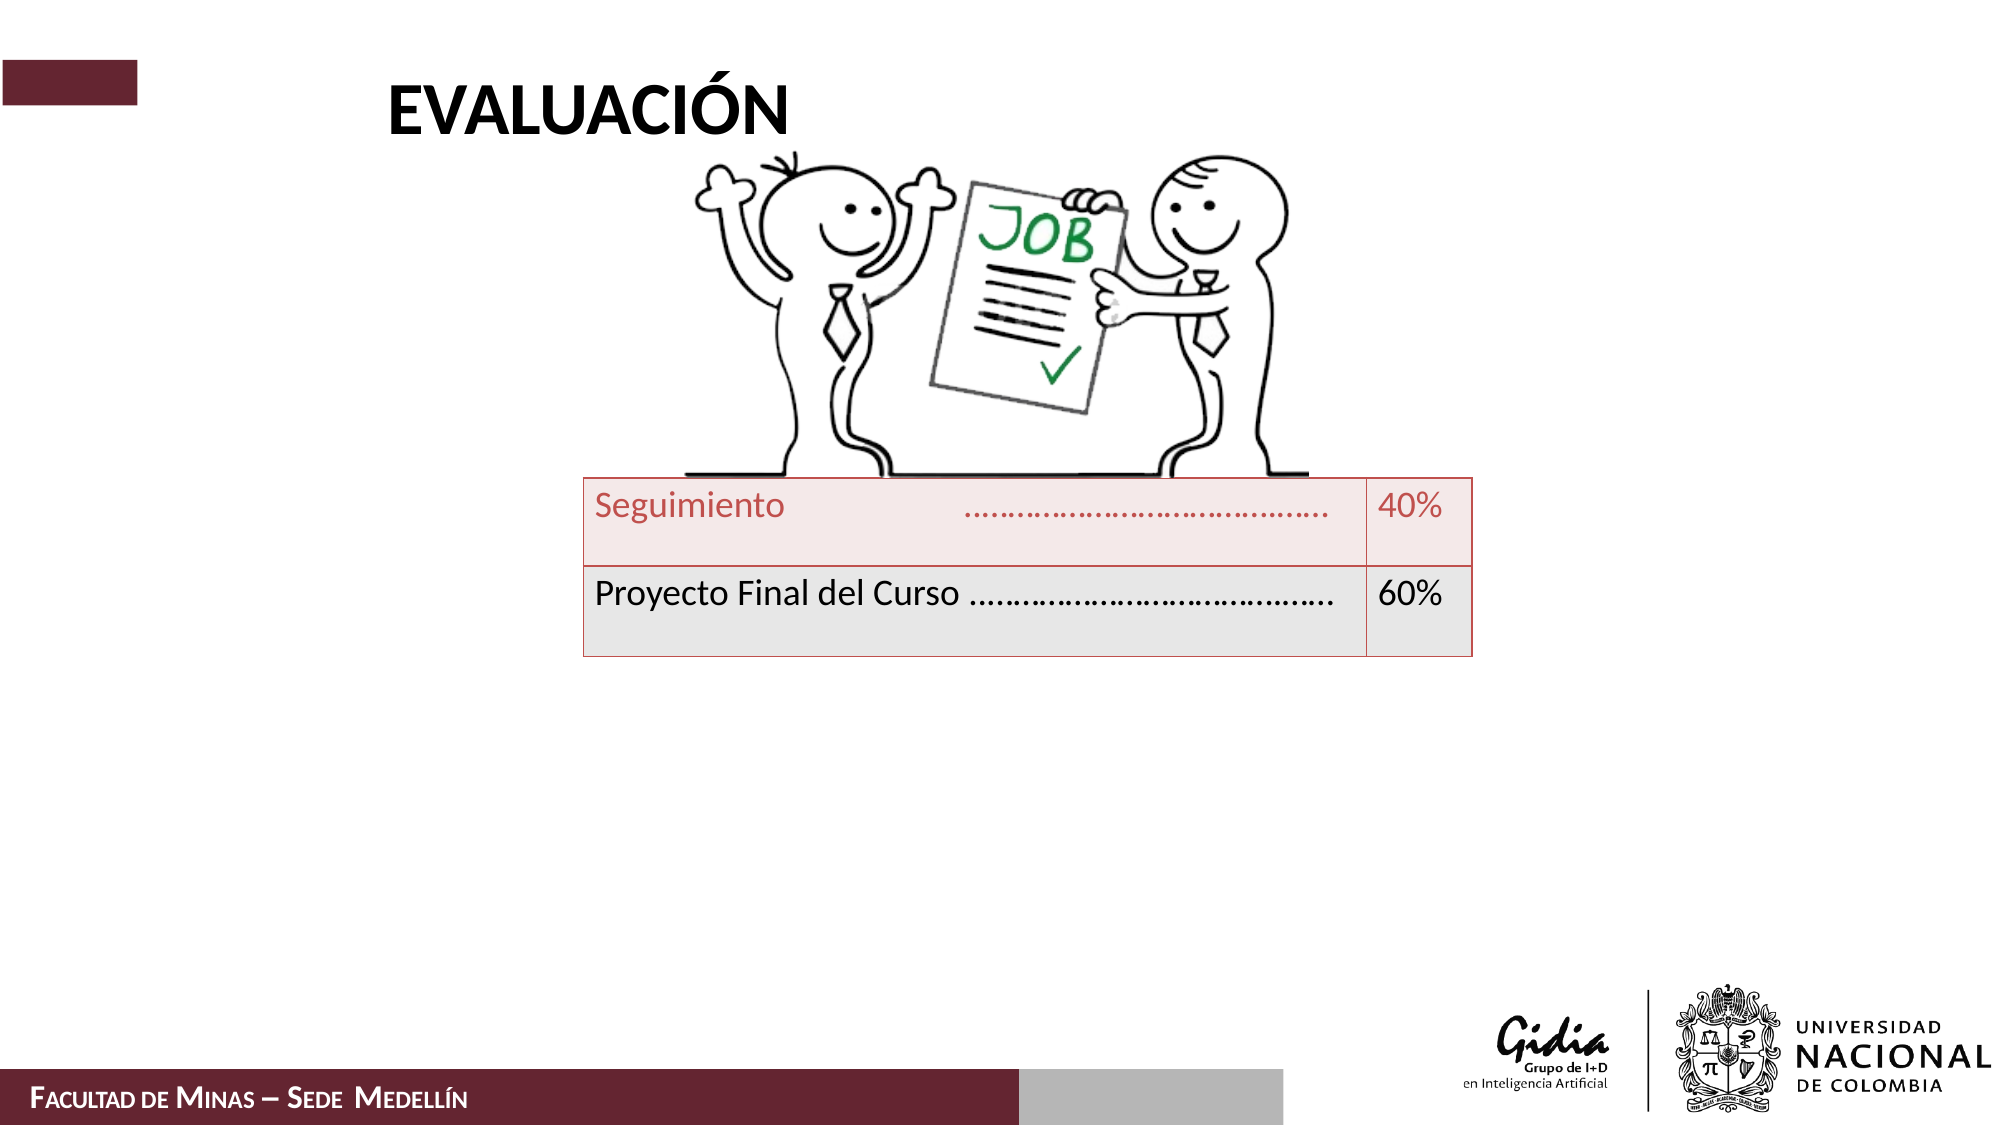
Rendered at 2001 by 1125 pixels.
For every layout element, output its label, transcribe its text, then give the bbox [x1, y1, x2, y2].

table_header Seguimiento ..…………………………….…… [584, 479, 1366, 565]
text_box [314, 192, 1675, 1024]
table_cell Proyecto Final del Curso ..…………………………….…… [584, 567, 1366, 656]
table_cell 60% [1367, 567, 1471, 656]
picture [684, 149, 1310, 478]
table_header 40% [1367, 479, 1471, 565]
title Evaluación [387, 59, 1585, 151]
picture [1463, 983, 1992, 1113]
